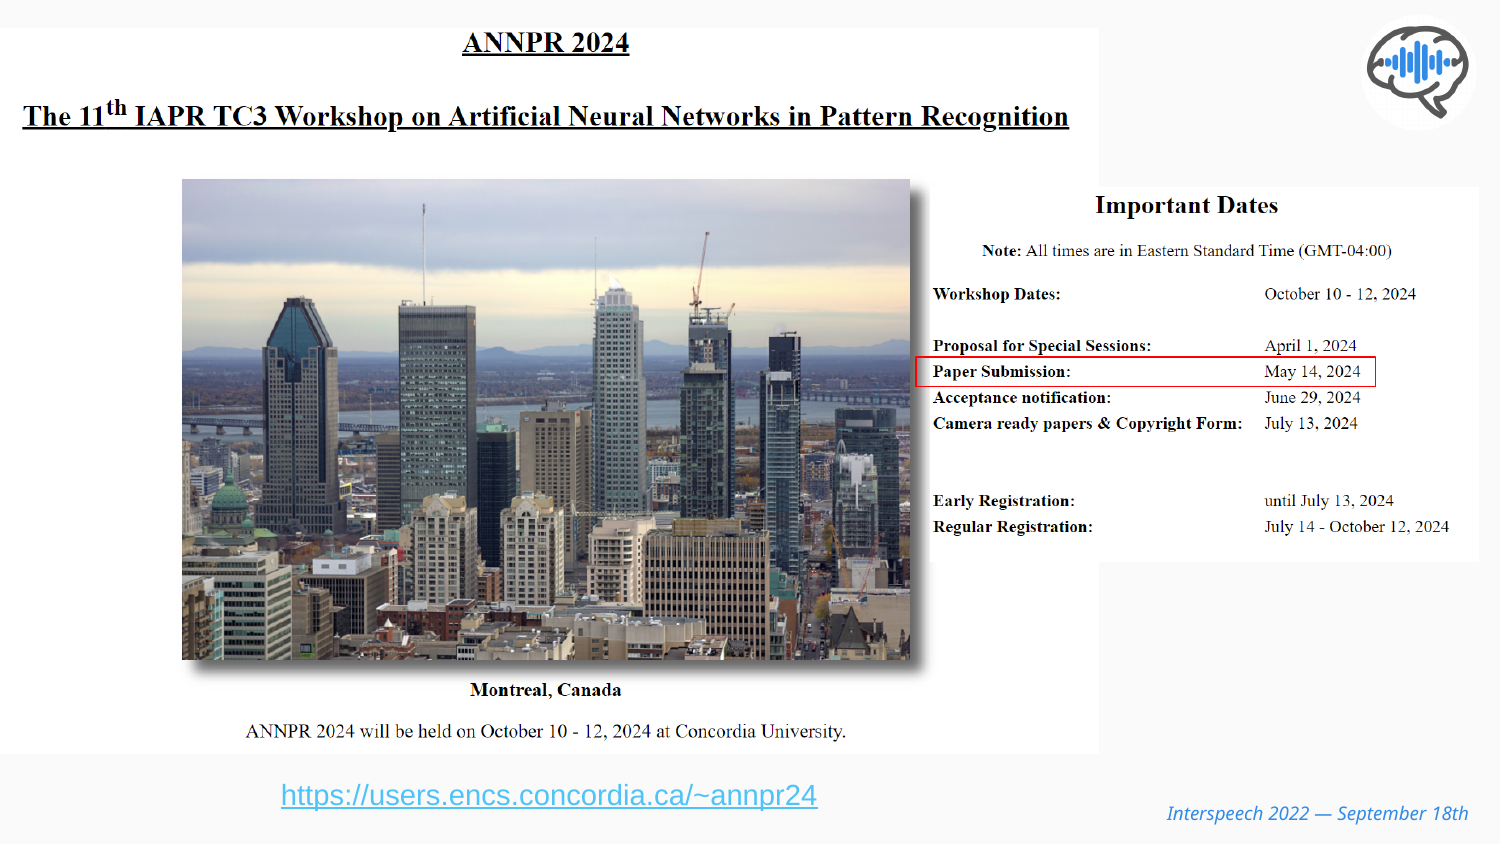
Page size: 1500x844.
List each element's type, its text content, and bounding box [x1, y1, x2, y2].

picture [1360, 14, 1477, 131]
text_box https://users.encs.concordia.ca/~annpr24 [265, 762, 859, 827]
picture [0, 28, 1479, 754]
